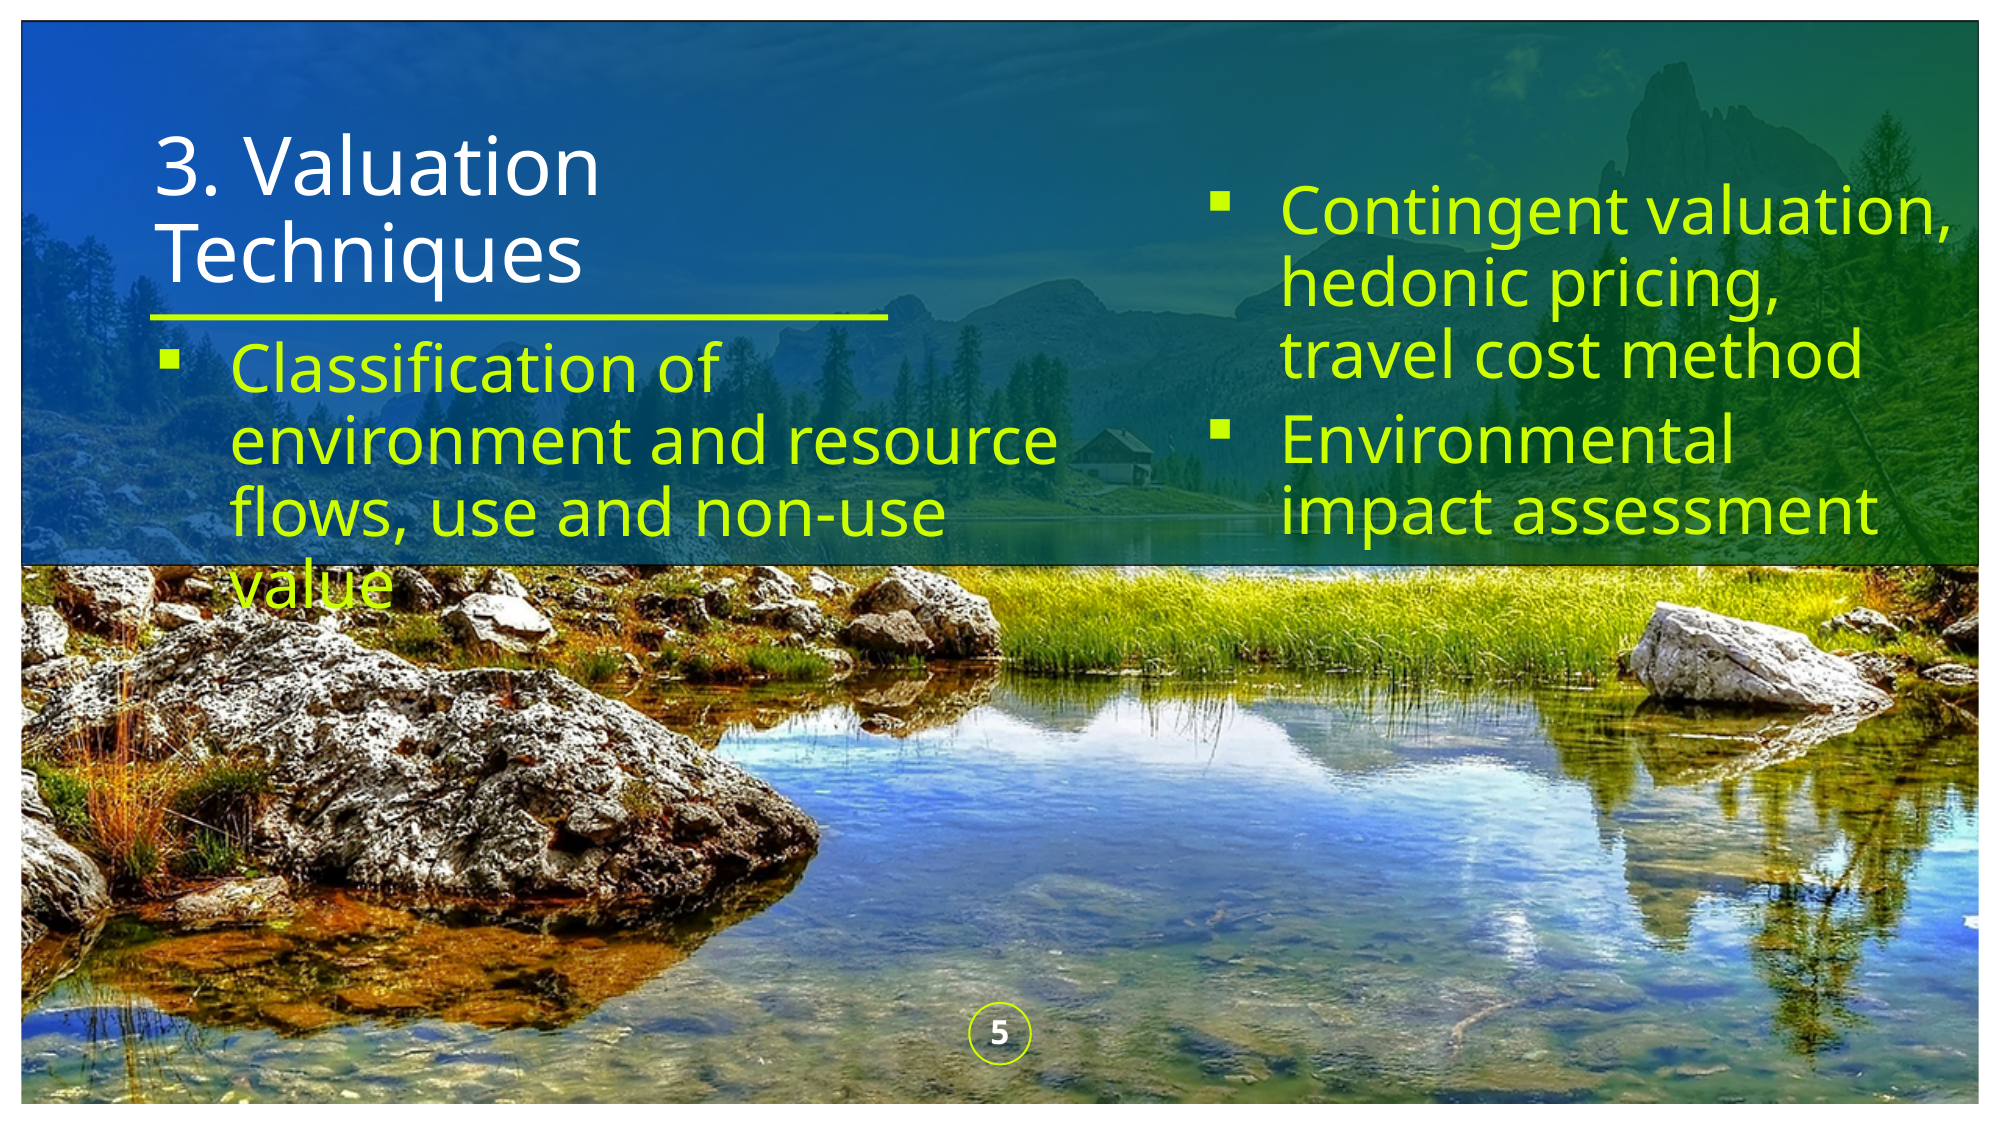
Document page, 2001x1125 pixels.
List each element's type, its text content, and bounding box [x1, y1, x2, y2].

list Contingent valuation, hedonic pricing, travel cost method Environmental impact assessment [1189, 169, 1979, 561]
title 3. Valuation Techniques [139, 116, 1025, 308]
picture [21, 21, 1979, 1104]
slide_number 5 [954, 1003, 1045, 1064]
picture [543, 308, 991, 327]
list Classification of environment and resource flows, use and non-use value [139, 327, 1142, 561]
